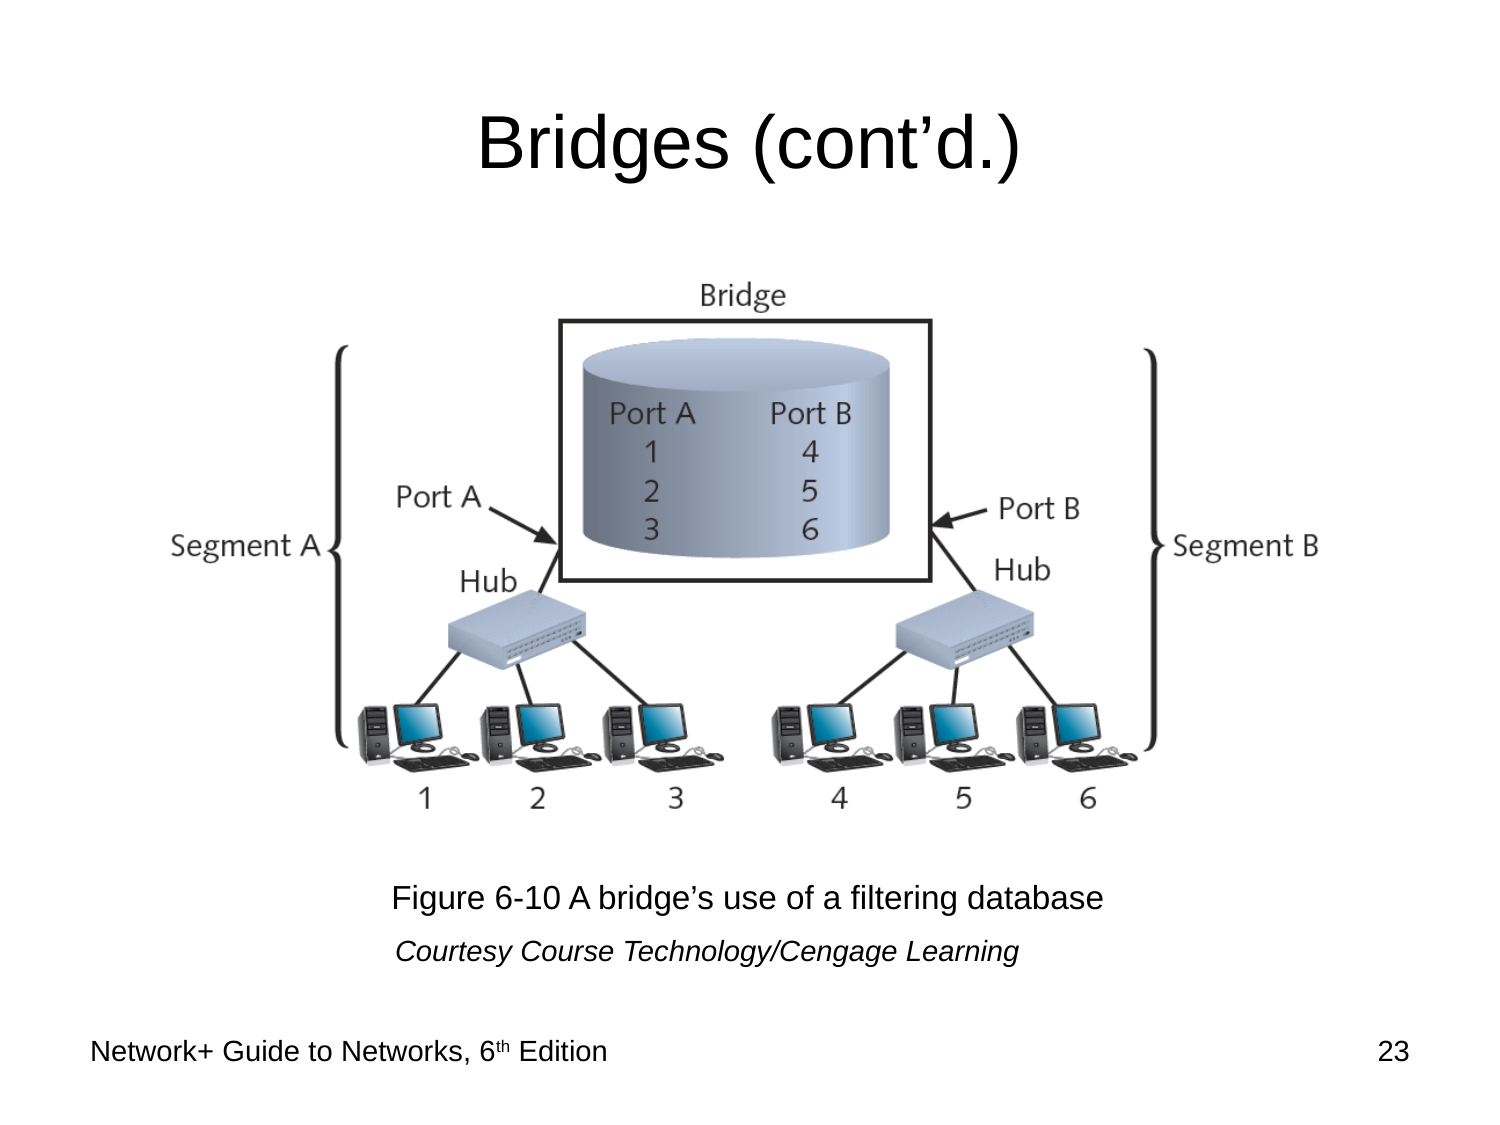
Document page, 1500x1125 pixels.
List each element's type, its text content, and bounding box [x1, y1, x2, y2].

text_box Figure 6-10 A bridge’s use of a filtering database [376, 868, 1138, 924]
title Bridges (cont’d.) [75, 45, 1425, 233]
text_box Courtesy Course Technology/Cengage Learning [380, 924, 1036, 975]
footer Network+ Guide to Networks, 6th Edition [74, 1024, 988, 1103]
slide_number 23 [1074, 1024, 1426, 1103]
picture [162, 262, 1329, 840]
